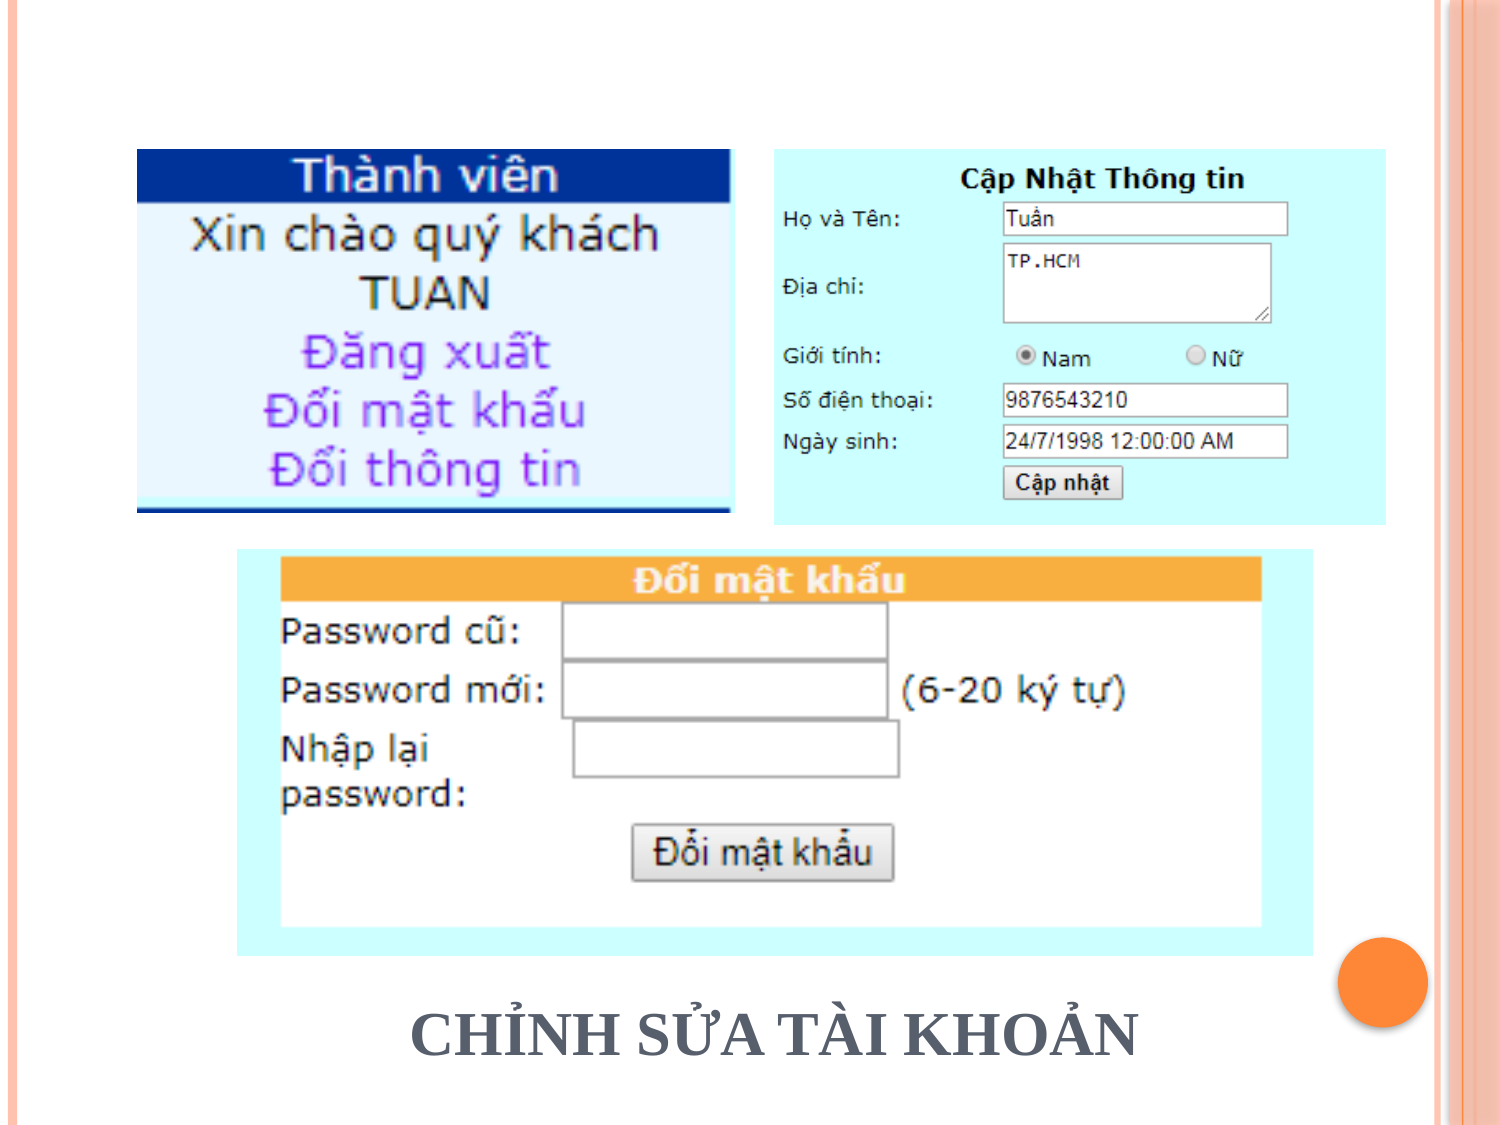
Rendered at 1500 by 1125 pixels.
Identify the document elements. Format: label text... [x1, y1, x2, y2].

picture [236, 549, 1313, 957]
text_box CHỈNH SỬA TÀI KHOẢN [162, 887, 1388, 1075]
picture [774, 149, 1386, 526]
picture [136, 149, 735, 513]
